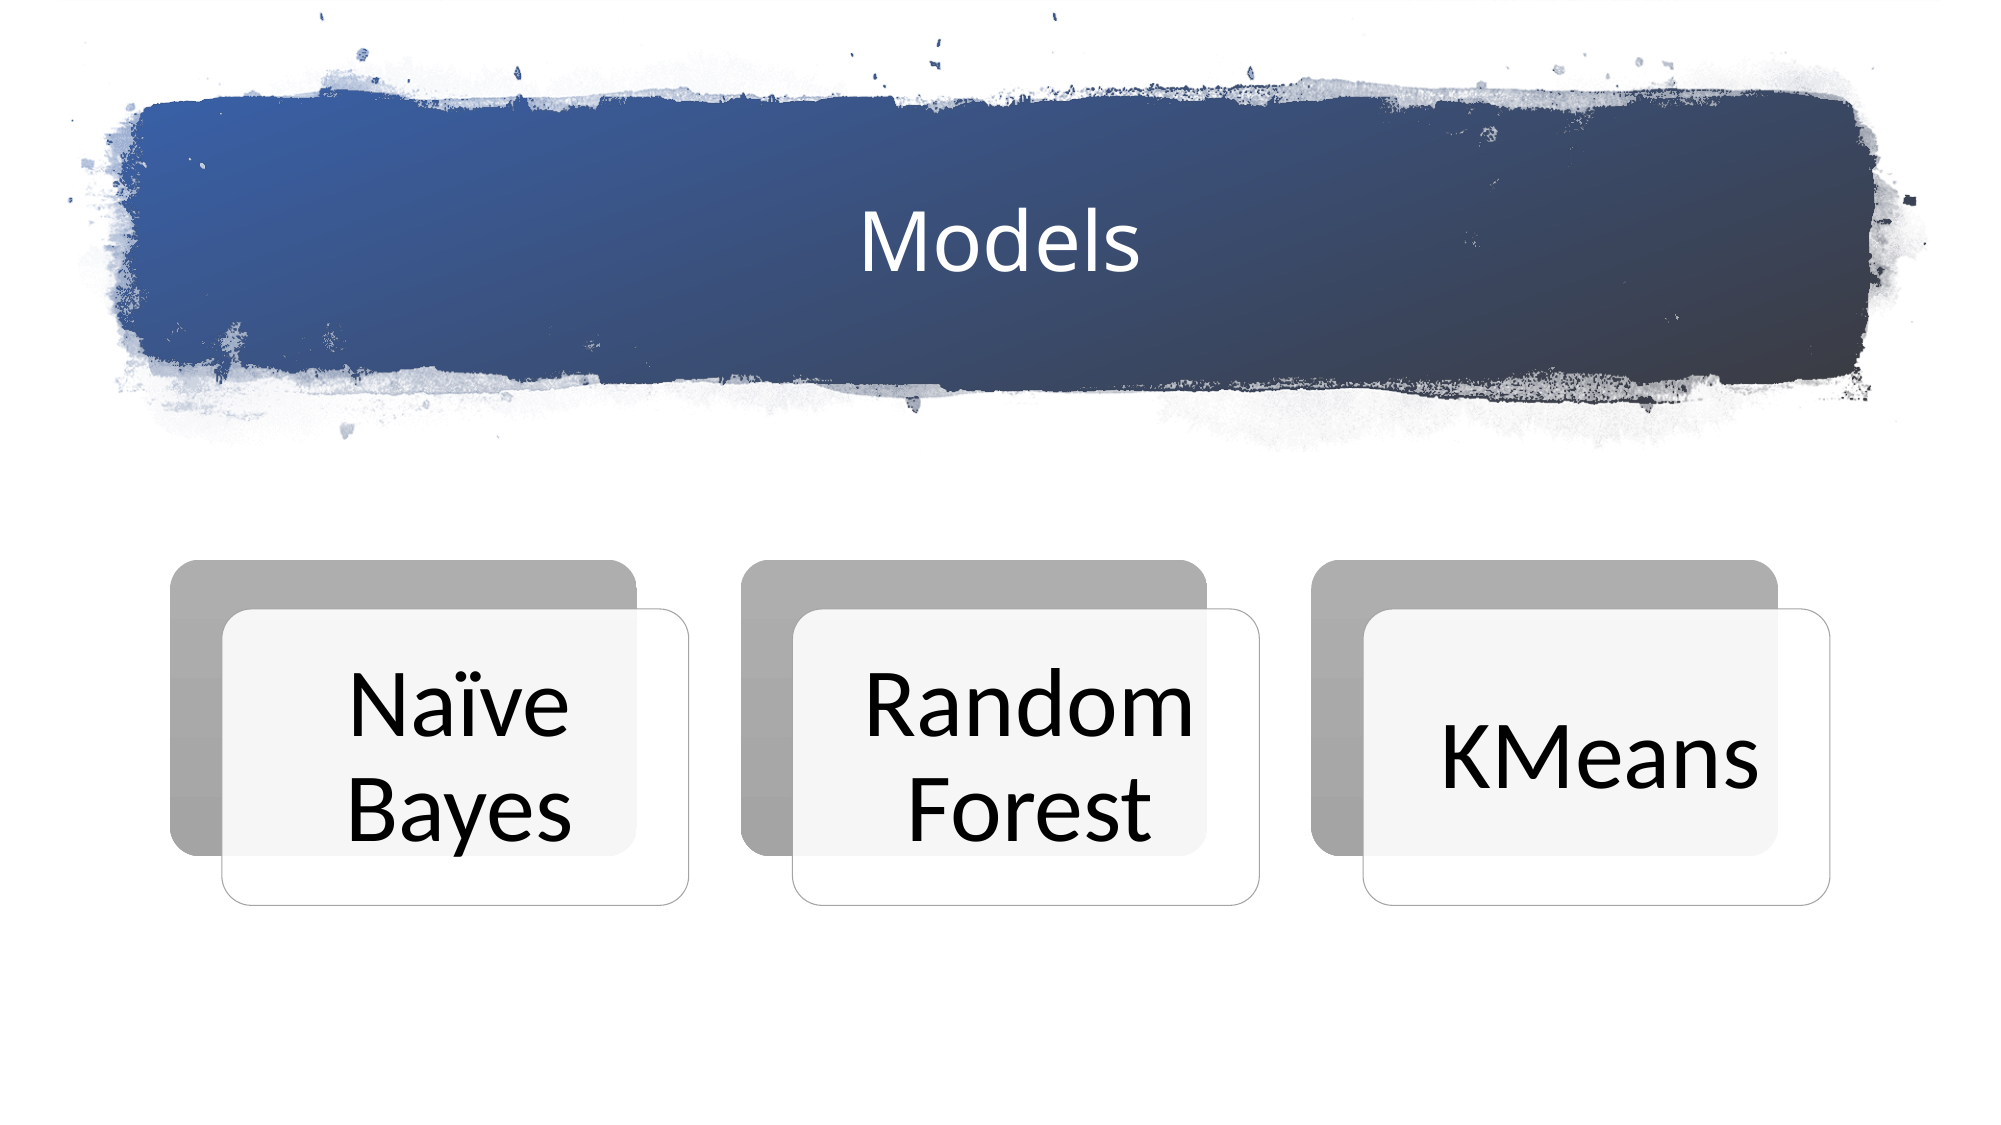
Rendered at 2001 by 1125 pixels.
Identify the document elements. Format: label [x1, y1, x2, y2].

list [169, 475, 1830, 990]
picture [0, 0, 2000, 1125]
